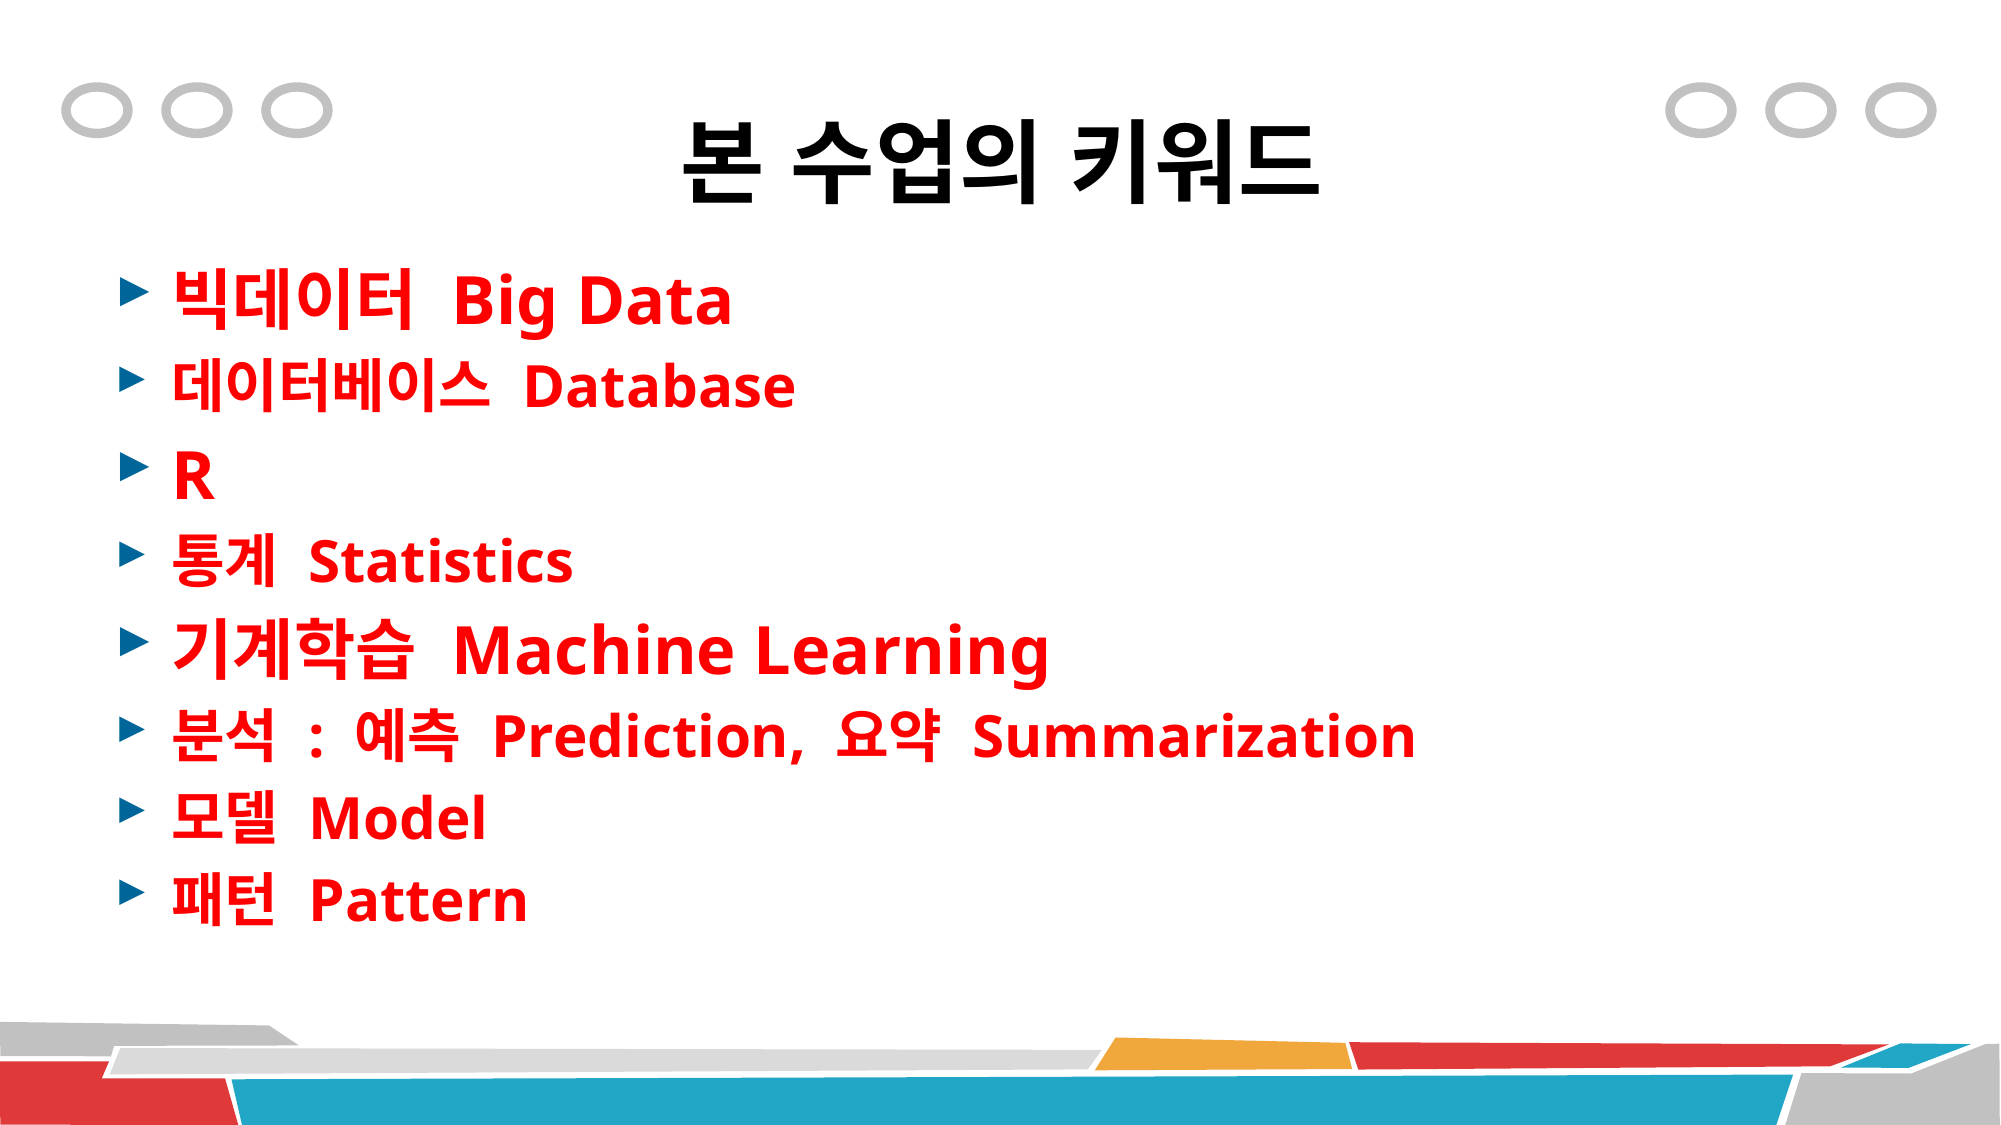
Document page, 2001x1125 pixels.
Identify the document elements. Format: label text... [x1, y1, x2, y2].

list 빅데이터 Big Data 데이터베이스 Database R 통계 Statistics 기계학습 Machine Learning 분석 : 예측 Prediction, 요약 Summarization 모델 Model 패턴 Pattern [99, 250, 1900, 1005]
title 본 수업의 키워드 [102, 66, 1903, 254]
